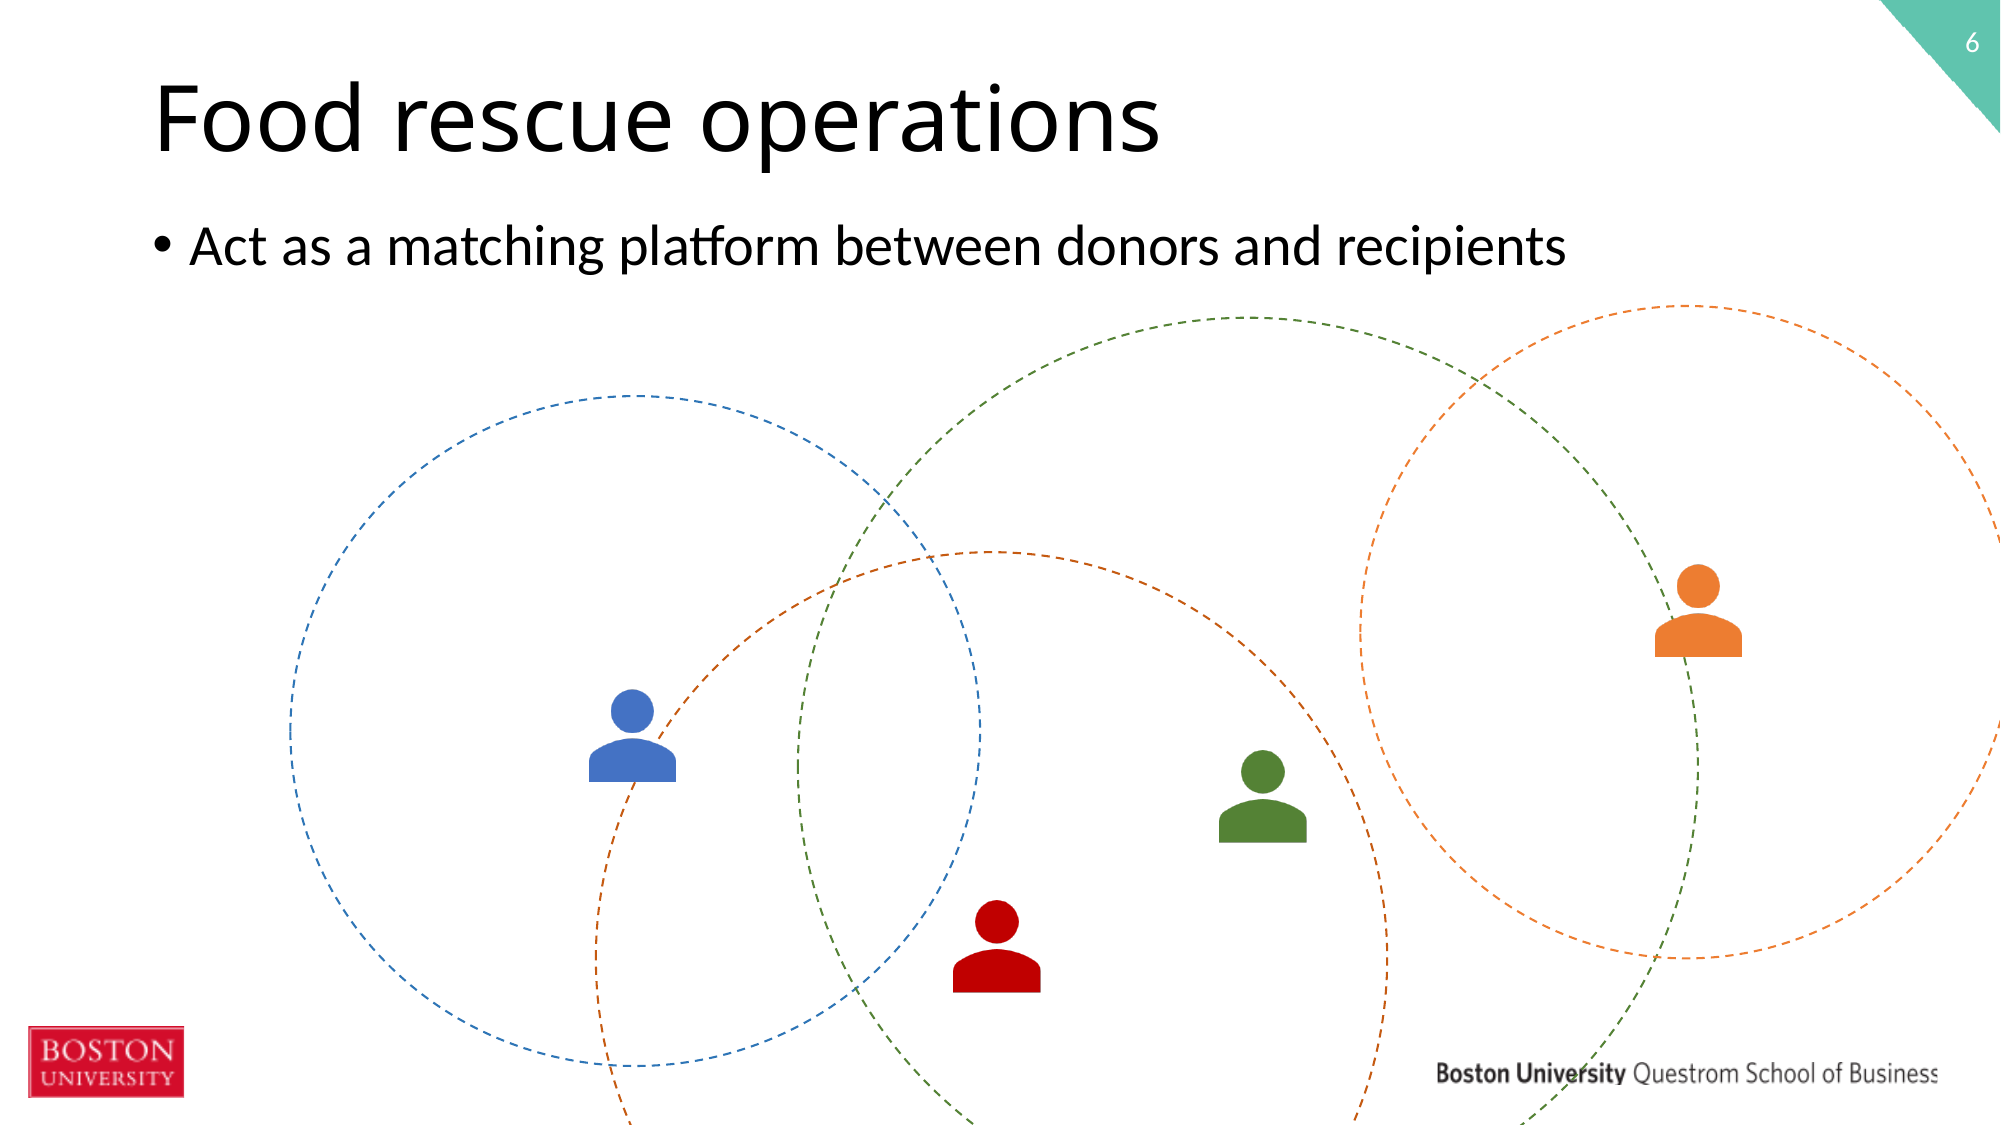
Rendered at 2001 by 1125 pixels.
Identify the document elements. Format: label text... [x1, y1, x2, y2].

text_box [594, 551, 1389, 1125]
text_box [1359, 304, 2000, 960]
title Food rescue operations [137, 59, 1863, 185]
picture [1633, 545, 1763, 676]
picture [567, 670, 697, 801]
text_box [836, 316, 1657, 1125]
picture [1821, 0, 2001, 159]
picture [1197, 731, 1328, 861]
picture [931, 881, 1062, 1011]
text_box [289, 395, 886, 1067]
list Act as a matching platform between donors and recipients [137, 207, 1912, 1014]
